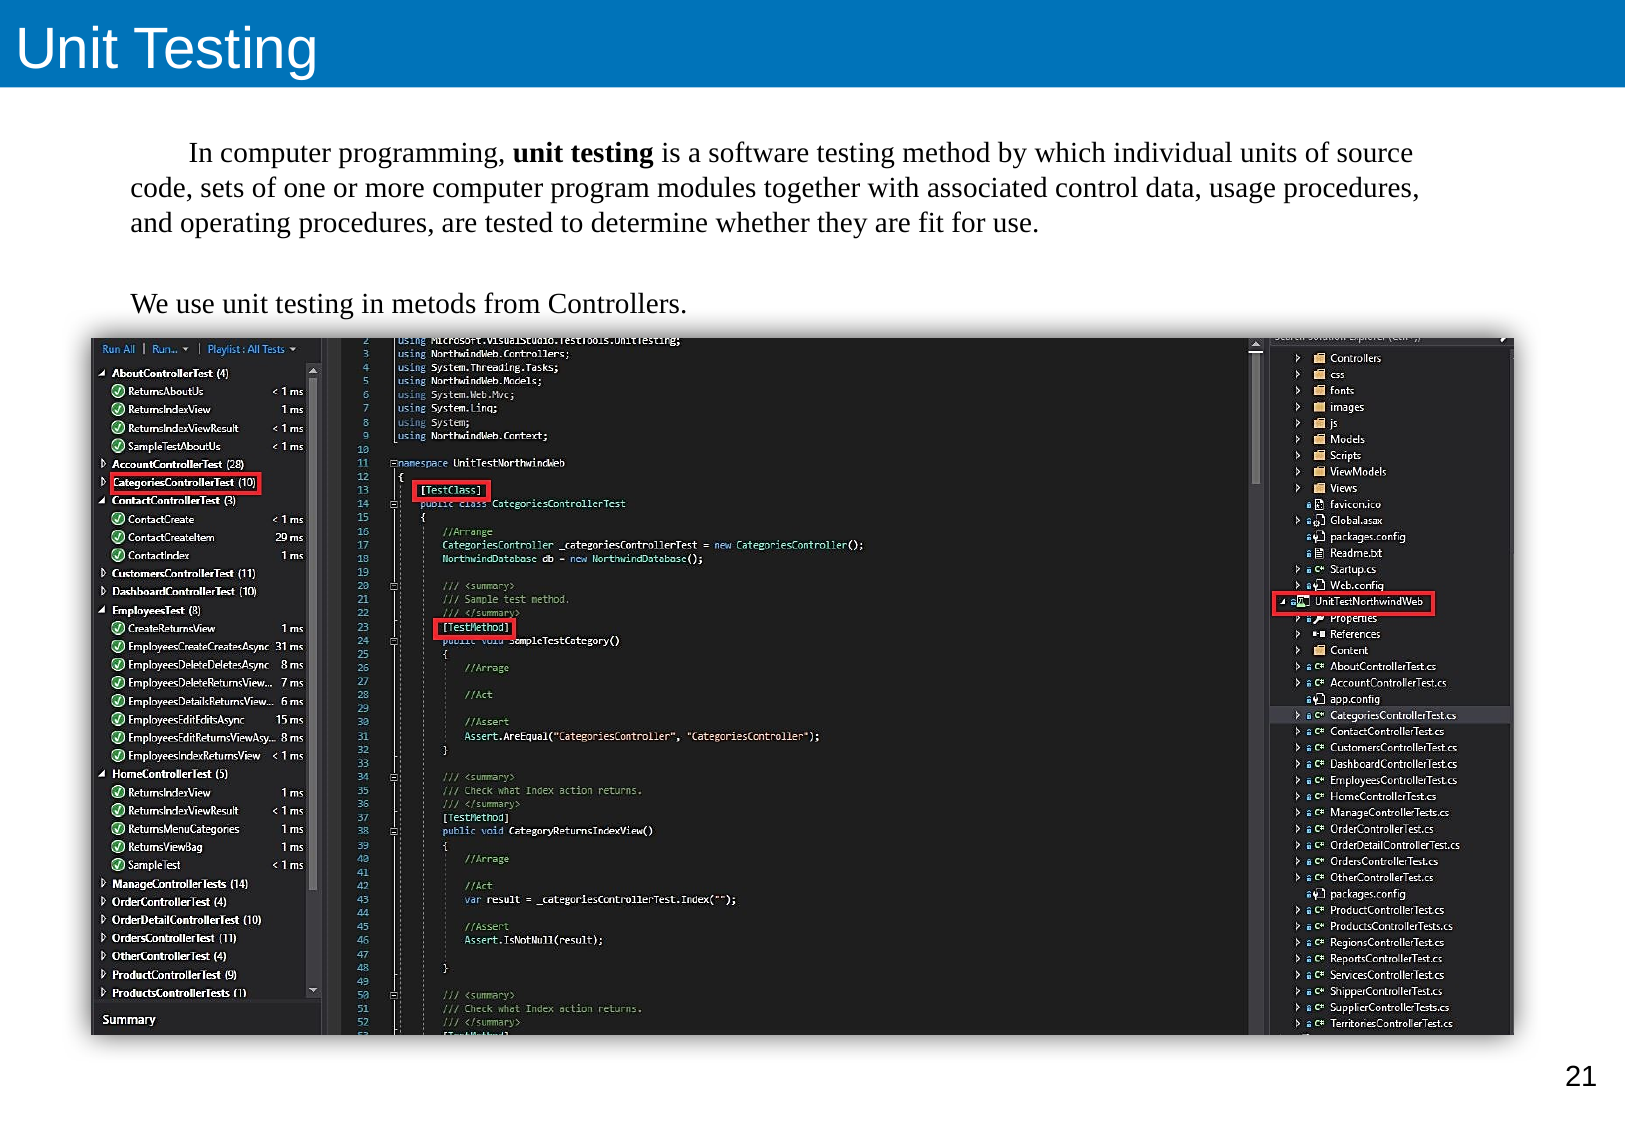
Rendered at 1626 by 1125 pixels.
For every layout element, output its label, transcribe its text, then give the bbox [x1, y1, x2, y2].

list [91, 337, 1514, 1036]
title Unit Testing [0, 0, 1463, 90]
list In computer programming, unit testing is a software testing method by which individual units of source code, sets of one or more computer program modules together with associated control data, usage procedures, and operating procedures, are tested to determine whether they are fit for use. We use unit testing in metods from Controllers. [115, 125, 1449, 336]
slide_number 21 [1233, 1049, 1613, 1113]
